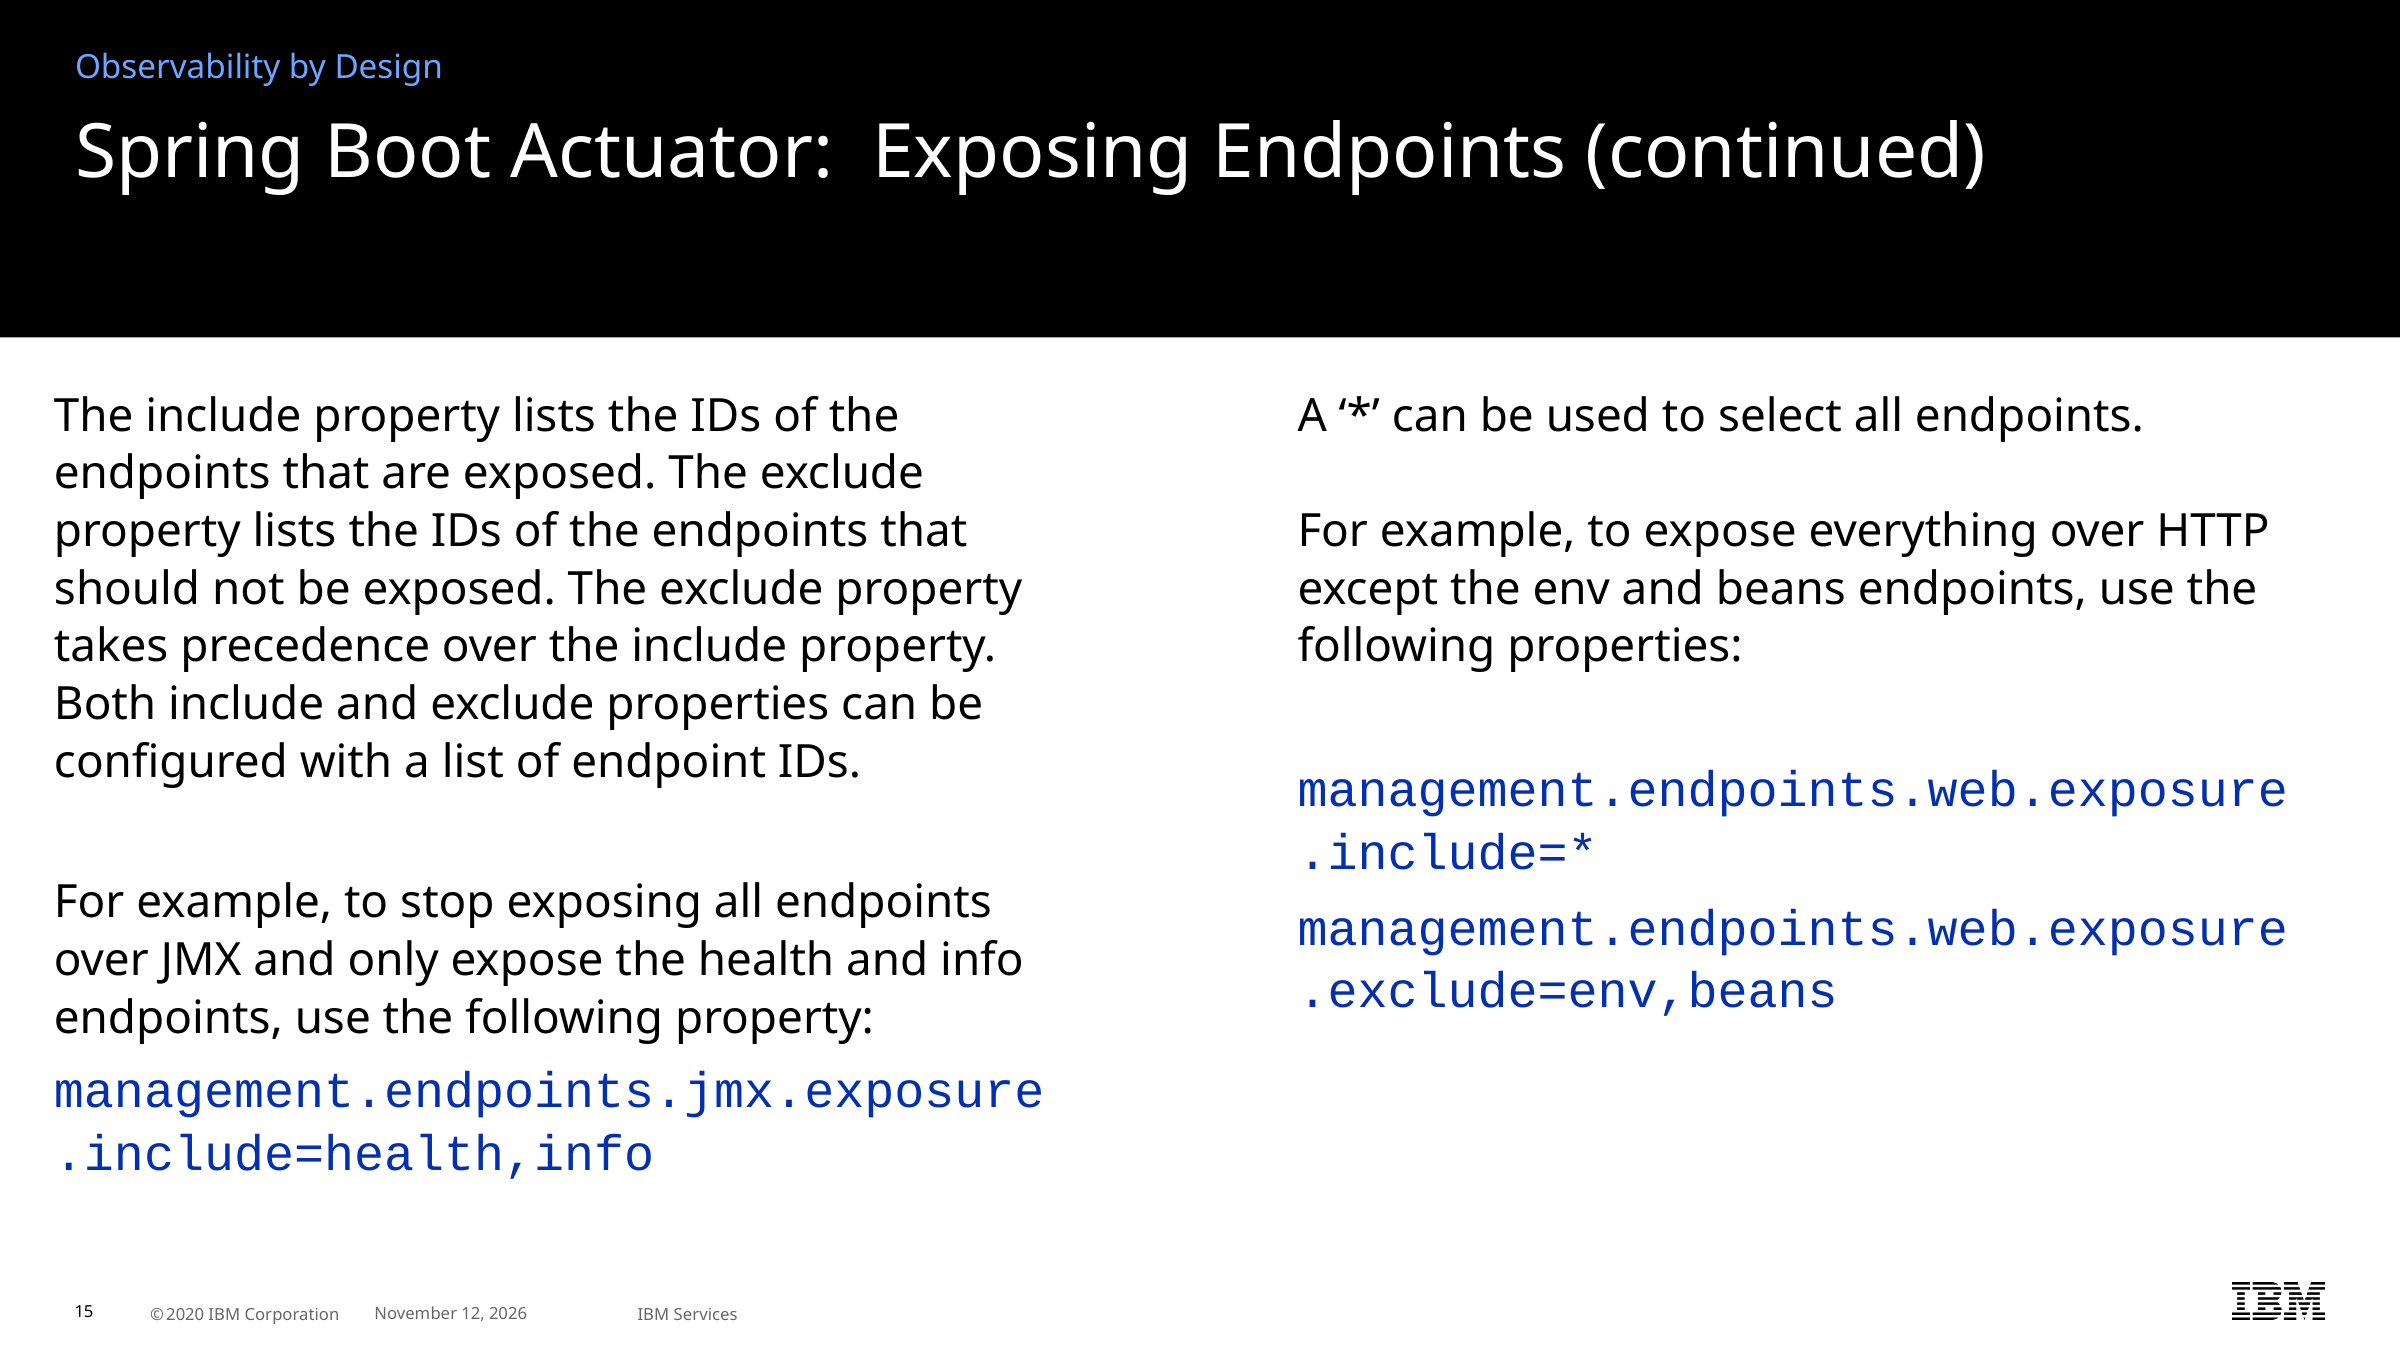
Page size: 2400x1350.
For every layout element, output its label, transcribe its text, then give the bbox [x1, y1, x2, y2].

text_box A ‘*’ can be used to select all endpoints. For example, to expose everything over HTTP except the env and beans endpoints, use the following properties: management.endpoints.web.exposure.include=* management.endpoints.web.exposure.exclude=env,beans [1297, 344, 2301, 1275]
list Observability by Design [75, 43, 1155, 89]
title Spring Boot Actuator: Exposing Endpoints (continued) [75, 112, 2325, 300]
list The include property lists the IDs of the endpoints that are exposed. The exclude property lists the IDs of the endpoints that should not be exposed. The exclude property takes precedence over the include property. Both include and exclude properties can be configured with a list of endpoint IDs. For example, to stop exposing all endpoints over JMX and only expose the health and info endpoints, use the following property: management.endpoints.jmx.exposure.include=health,info [53, 345, 1058, 1275]
picture [2232, 1282, 2325, 1320]
